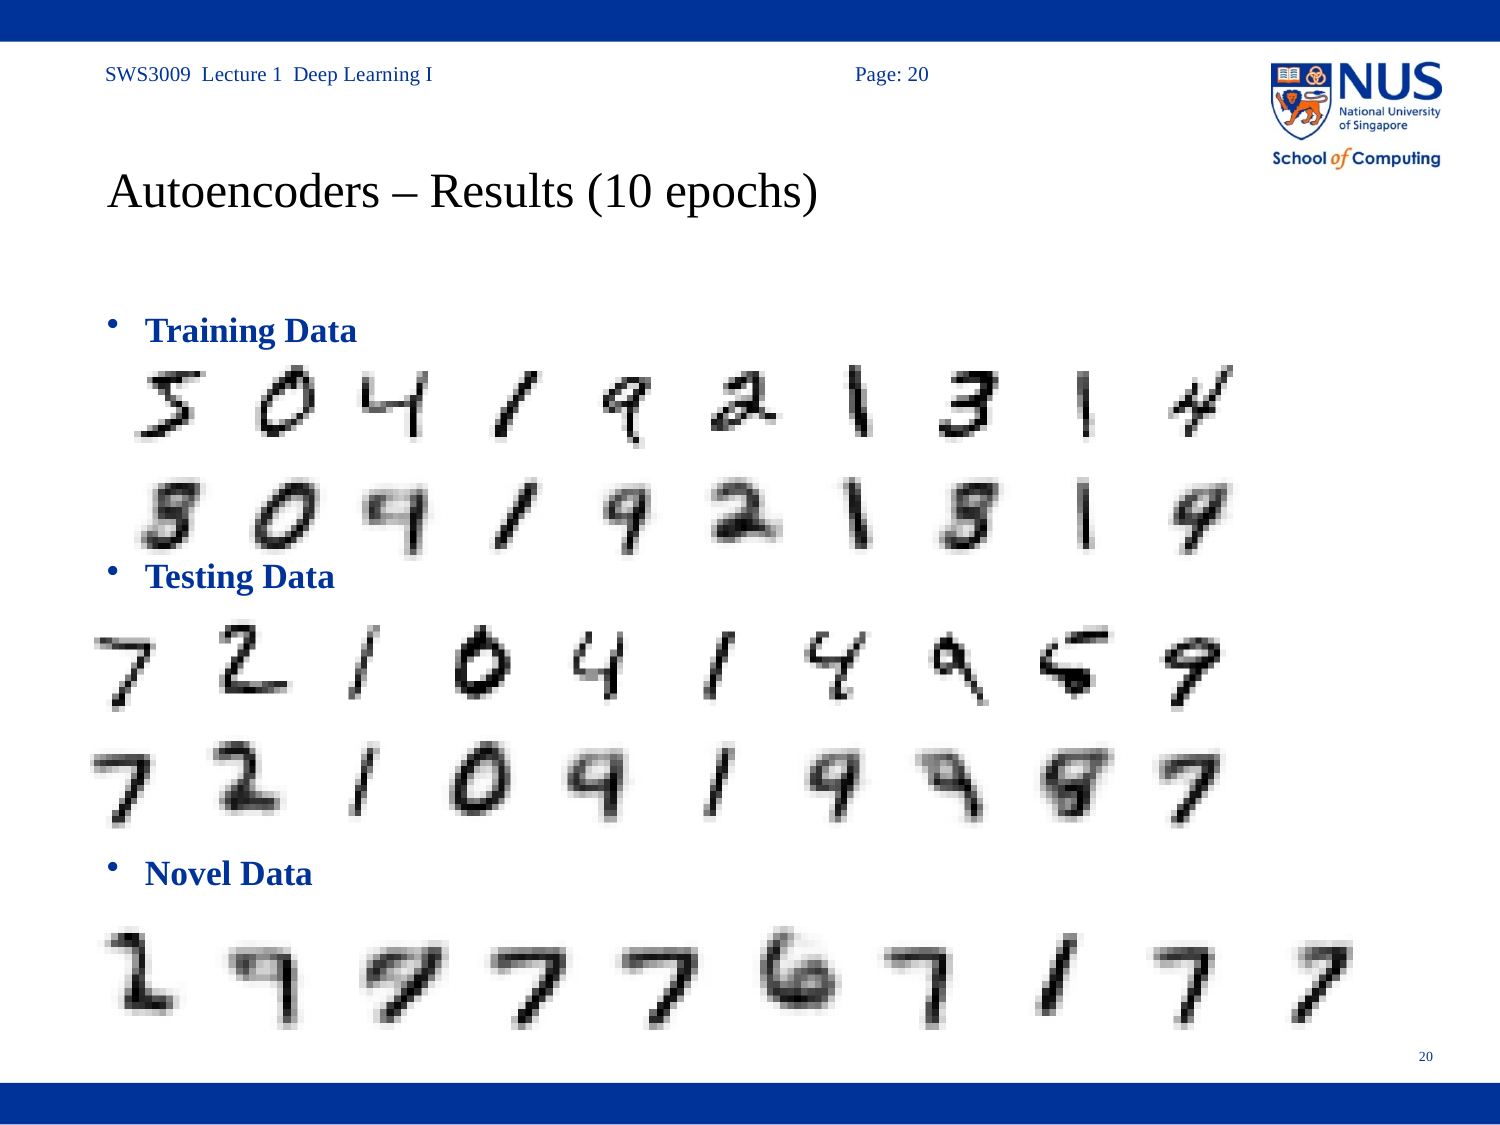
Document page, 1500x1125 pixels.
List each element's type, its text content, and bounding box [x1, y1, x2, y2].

picture [89, 918, 1366, 1032]
slide_number 20 [1136, 1038, 1450, 1115]
title Autoencoders – Results (10 epochs) [90, 93, 1160, 282]
picture [134, 355, 1247, 563]
list Training Data Testing Data Novel Data [90, 298, 1366, 917]
picture [1271, 61, 1442, 171]
picture [90, 619, 1244, 832]
